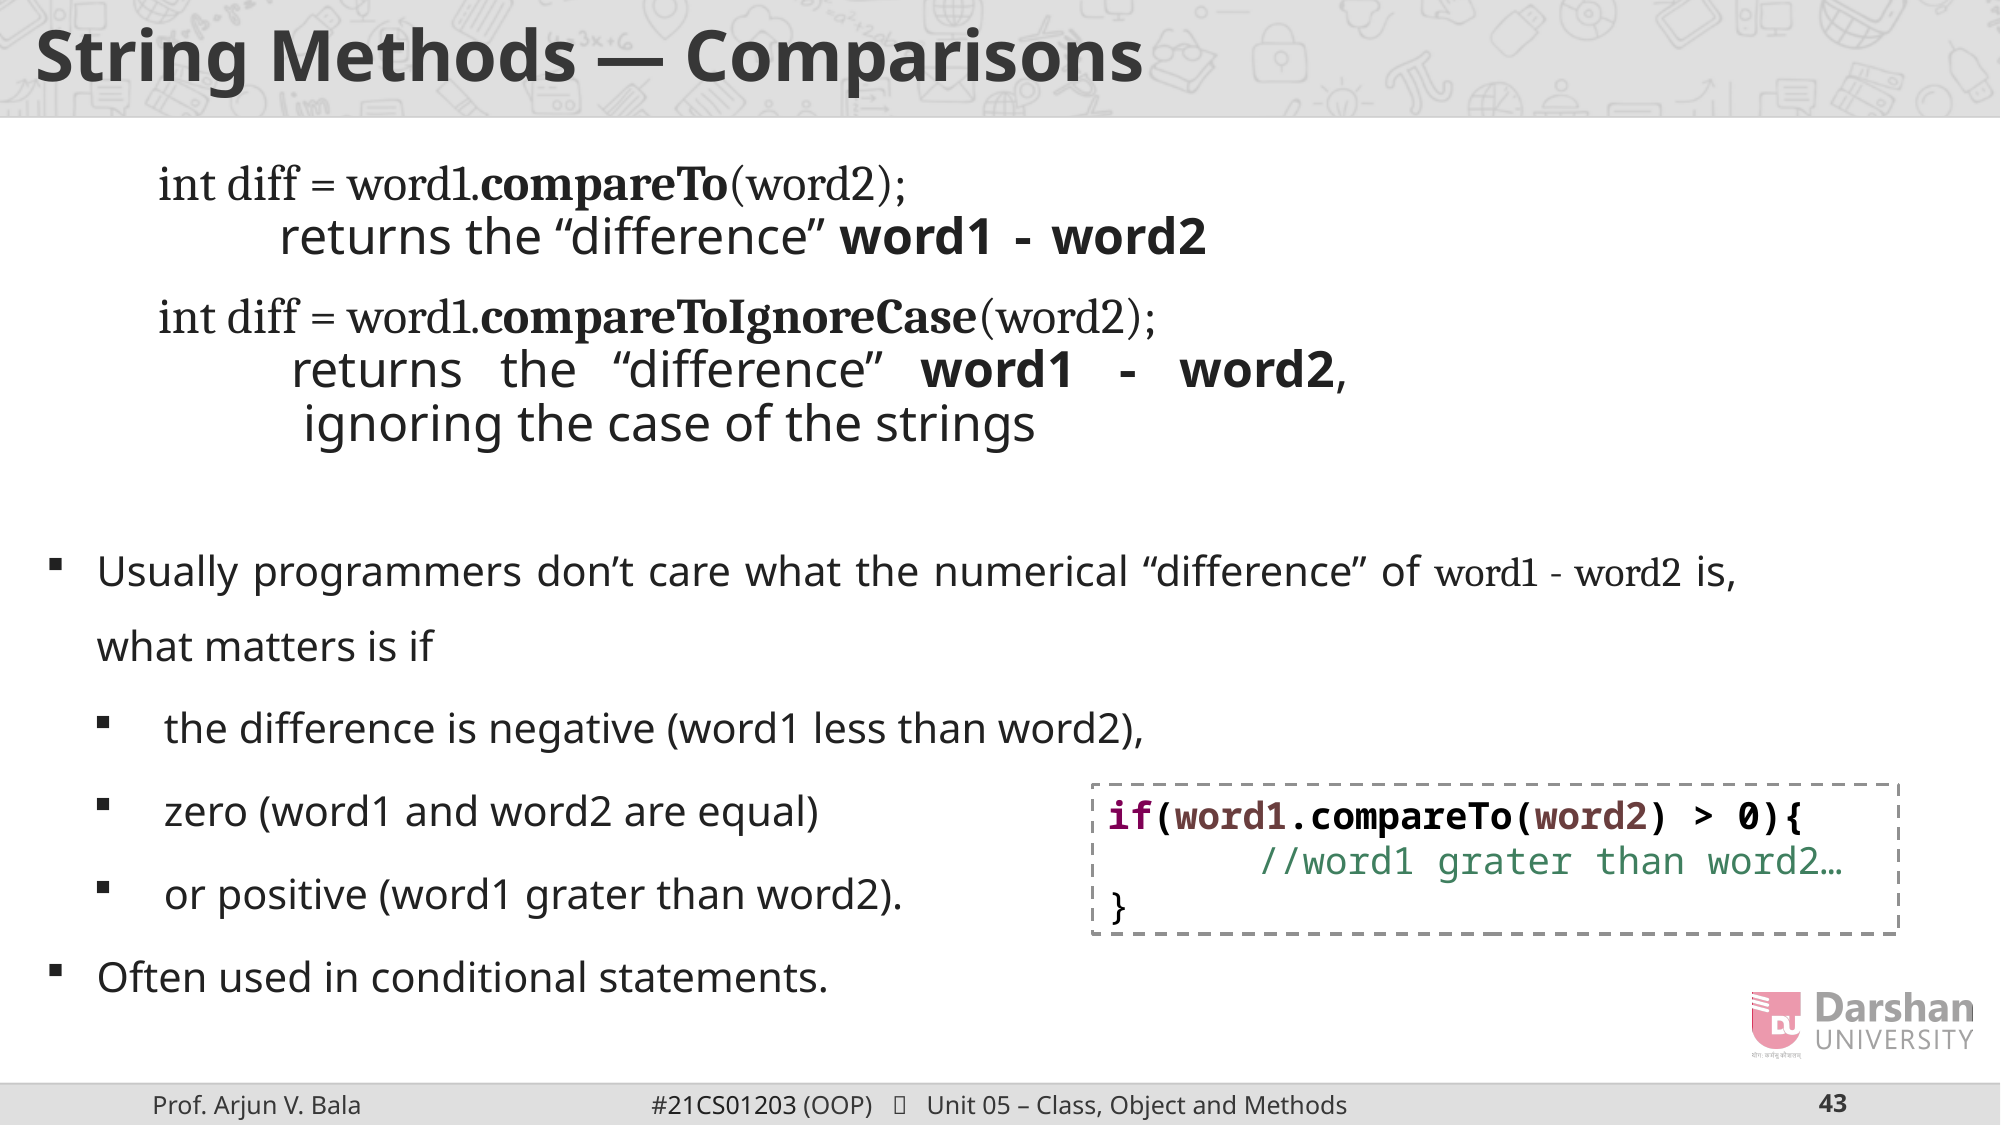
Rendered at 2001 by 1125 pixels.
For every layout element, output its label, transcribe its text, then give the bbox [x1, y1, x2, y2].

text_box if(word1.compareTo(word2) > 0){ //word1 grater than word2… } [1092, 784, 1899, 934]
list int diff = word1.compareTo(word2); returns the “difference” word1 - word2 int diff = word1.compareToIgnoreCase(word2); returns the “difference” word1 - word2, ignoring the case of the strings [143, 149, 1400, 512]
title String Methods — Comparisons [0, 0, 2000, 117]
text_box Usually programmers don’t care what the numerical “difference” of word1 - word2 is, what matters is if the difference is negative (word1 less than word2), zero (word1 and word2 are equal) or positive (word1 grater than word2). Often used in conditional statements. [31, 512, 1753, 1013]
